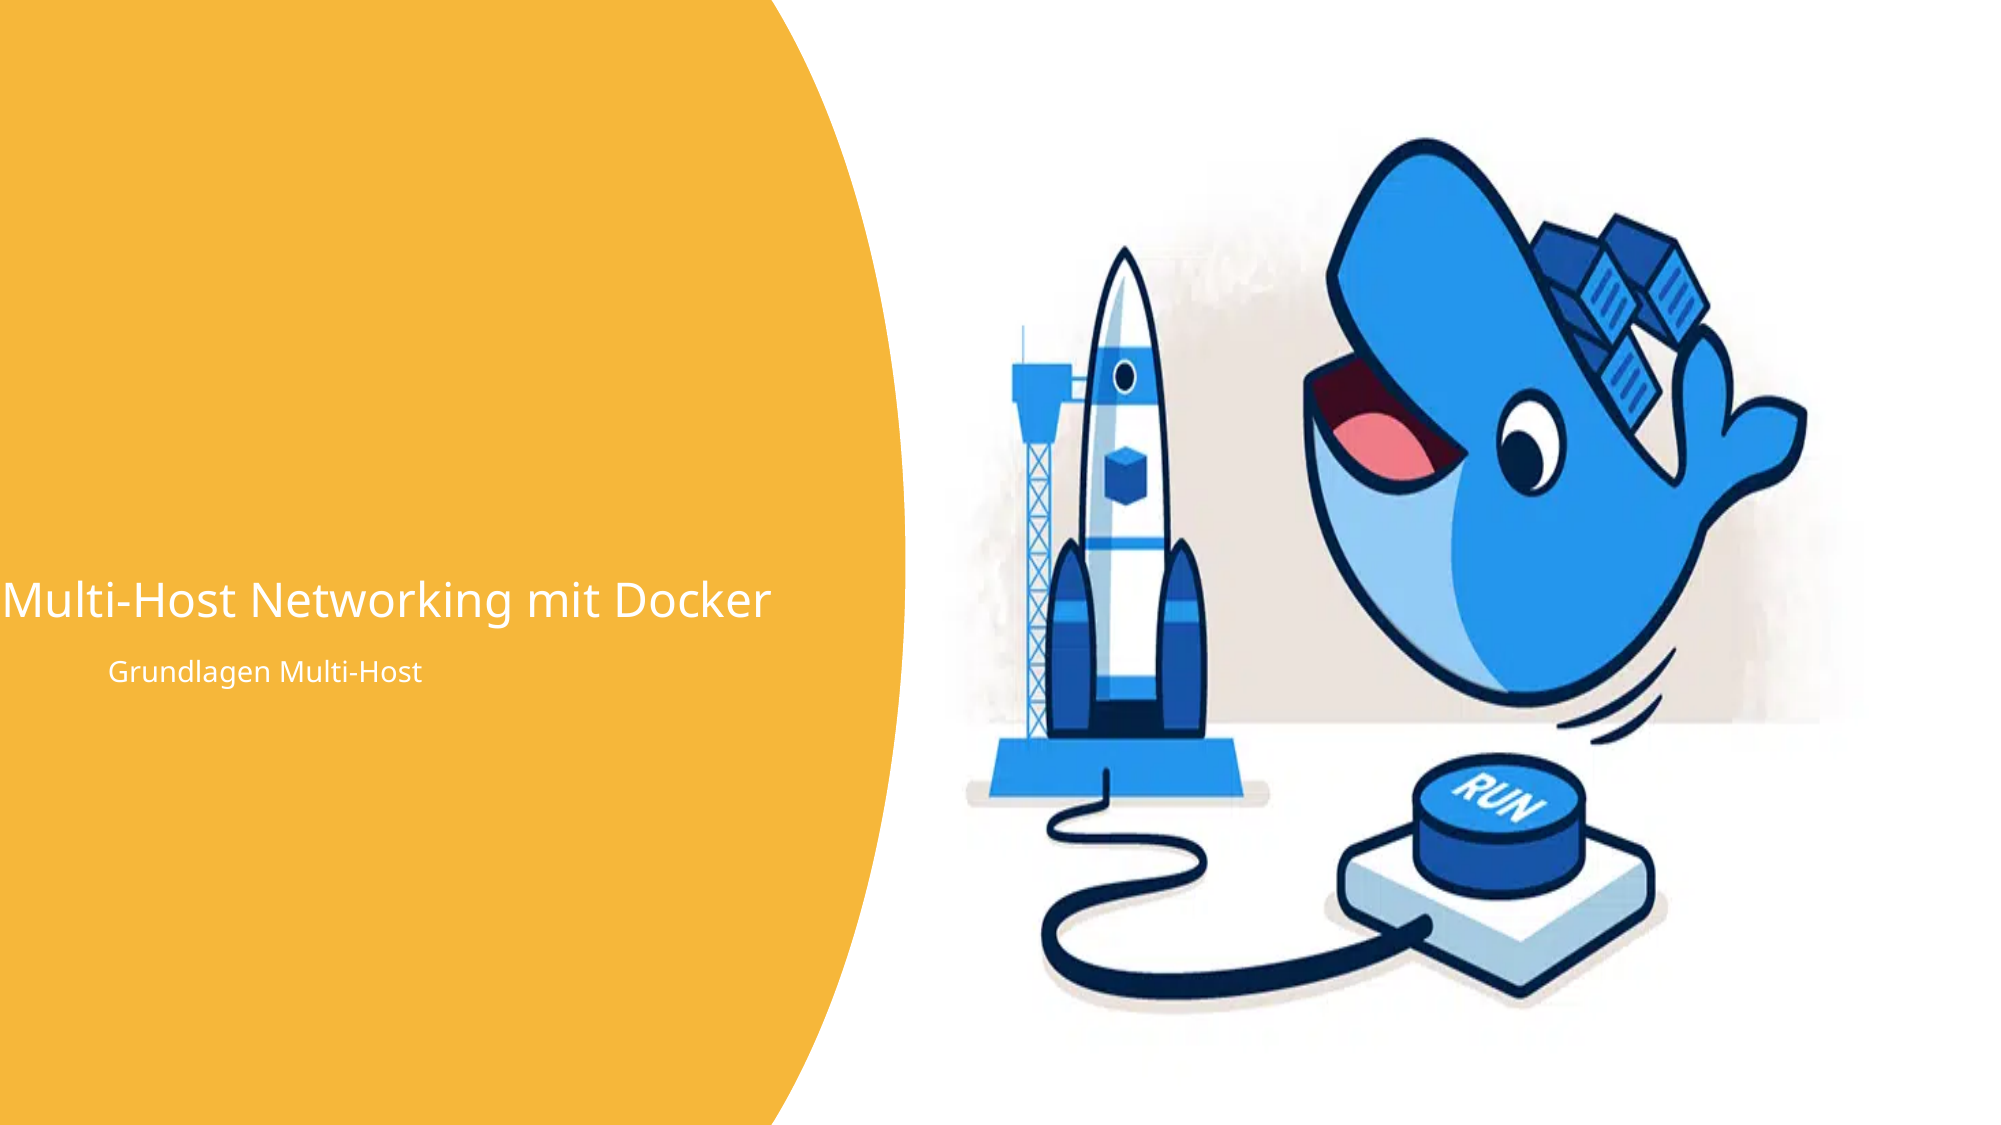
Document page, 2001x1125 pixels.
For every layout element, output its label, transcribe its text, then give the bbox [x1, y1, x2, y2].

text_box Multi-Host Networking mit Docker [0, 562, 771, 635]
text_box Grundlagen Multi-Host [93, 628, 662, 696]
picture [771, 0, 2000, 1125]
